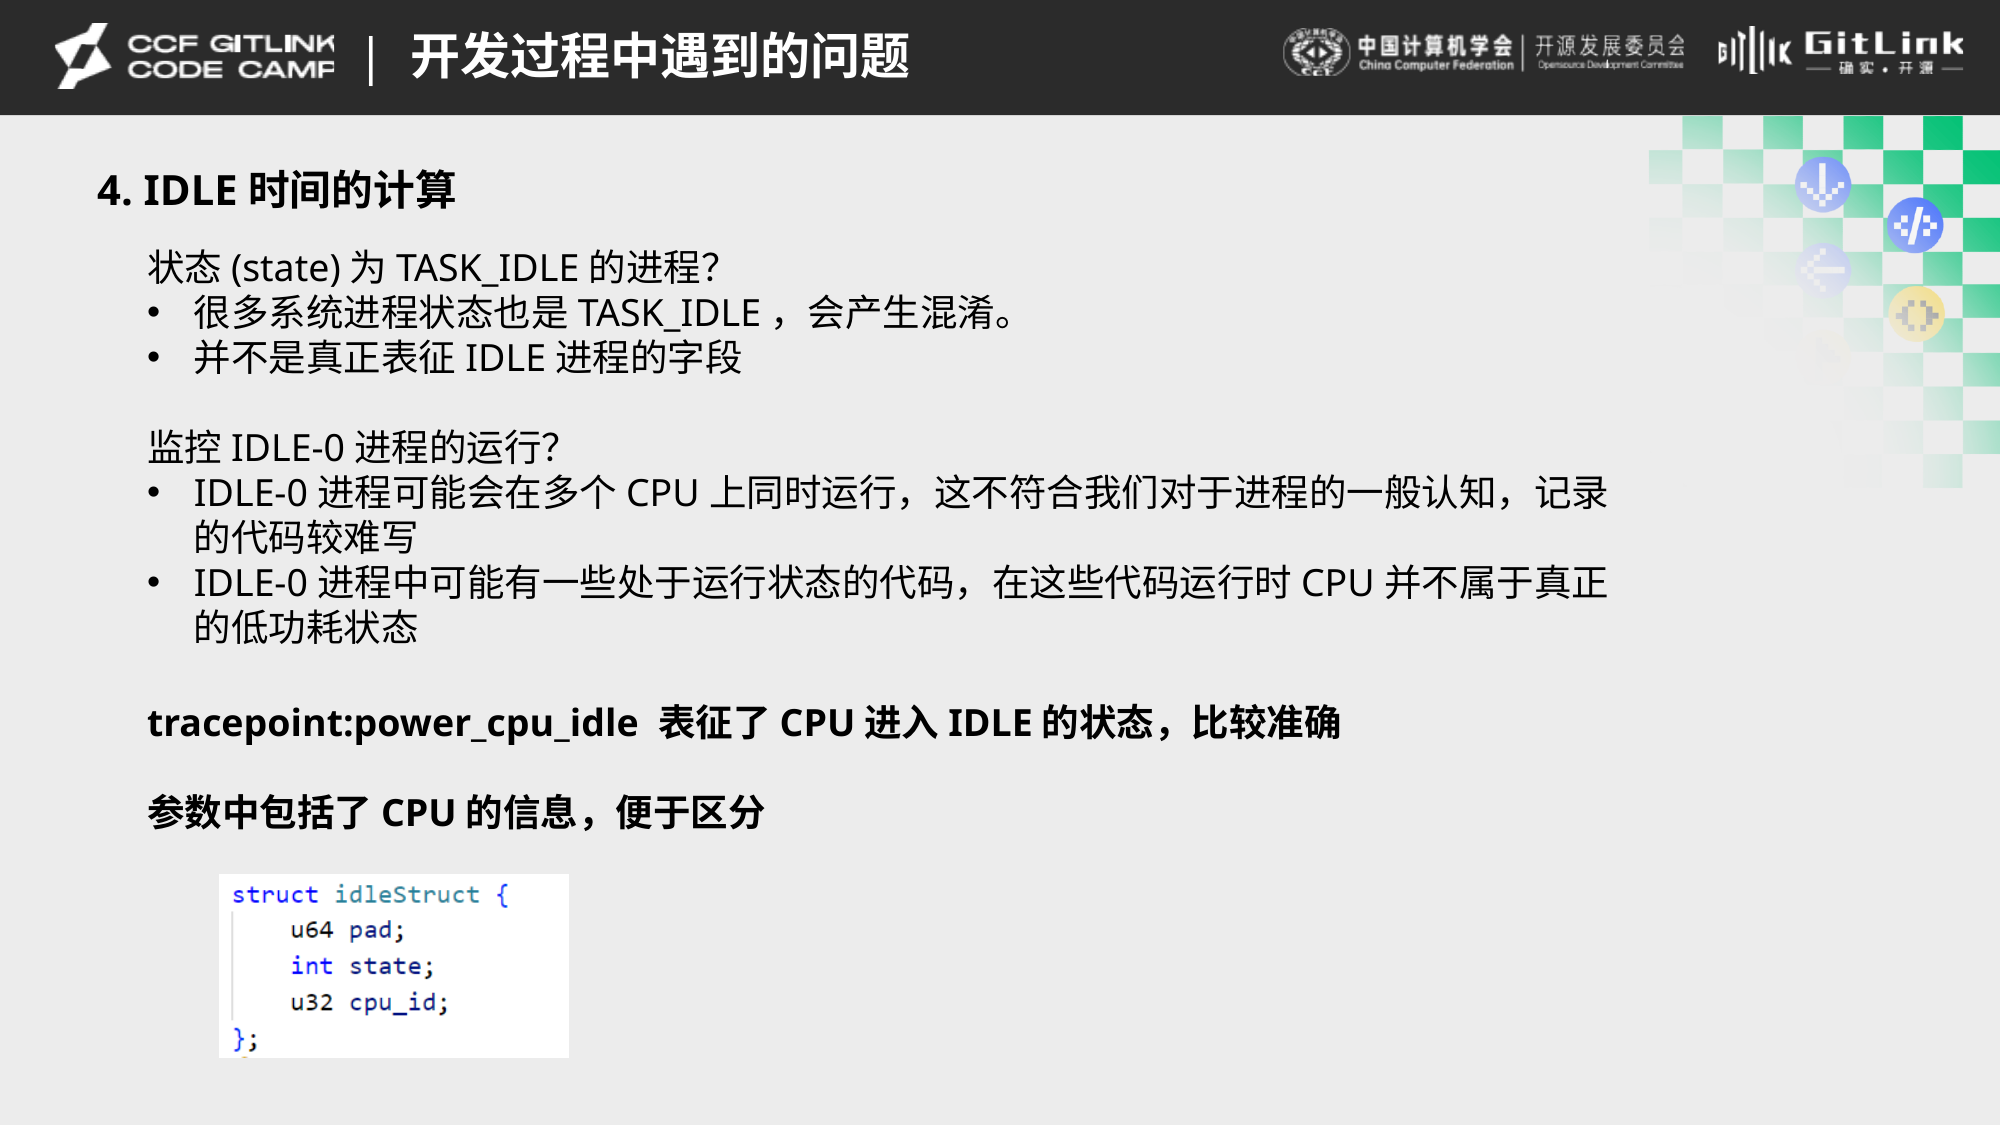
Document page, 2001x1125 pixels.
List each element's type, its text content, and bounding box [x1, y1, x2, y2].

picture [54, 23, 335, 89]
text_box [0, 0, 1797, 116]
text_box [1887, 0, 2000, 56]
text_box | 开发过程中遇到的问题 [343, 17, 1054, 92]
text_box 4. IDLE时间的计算 [82, 156, 1181, 267]
text_box tracepoint:power_cpu_idle 表征了CPU进入IDLE的状态，比较准确 参数中包括了CPU的信息，便于区分 [132, 691, 1497, 842]
picture [1283, 0, 2000, 644]
text_box 状态(state)为TASK_IDLE的进程？ 很多系统进程状态也是TASK_IDLE，会产生混淆。 并不是真正表征IDLE进程的字段 监控IDLE-0进程的运行？ IDLE-0进程可能会在多个CPU上同时运行，这不符合我们对于进程的一般认知，记录的代码较难写 IDLE-0进程中可能有一些处于运行状态的代码，在这些代码运行时CPU并不属于真正的低功耗状态 [132, 237, 1646, 657]
picture [219, 874, 569, 1058]
